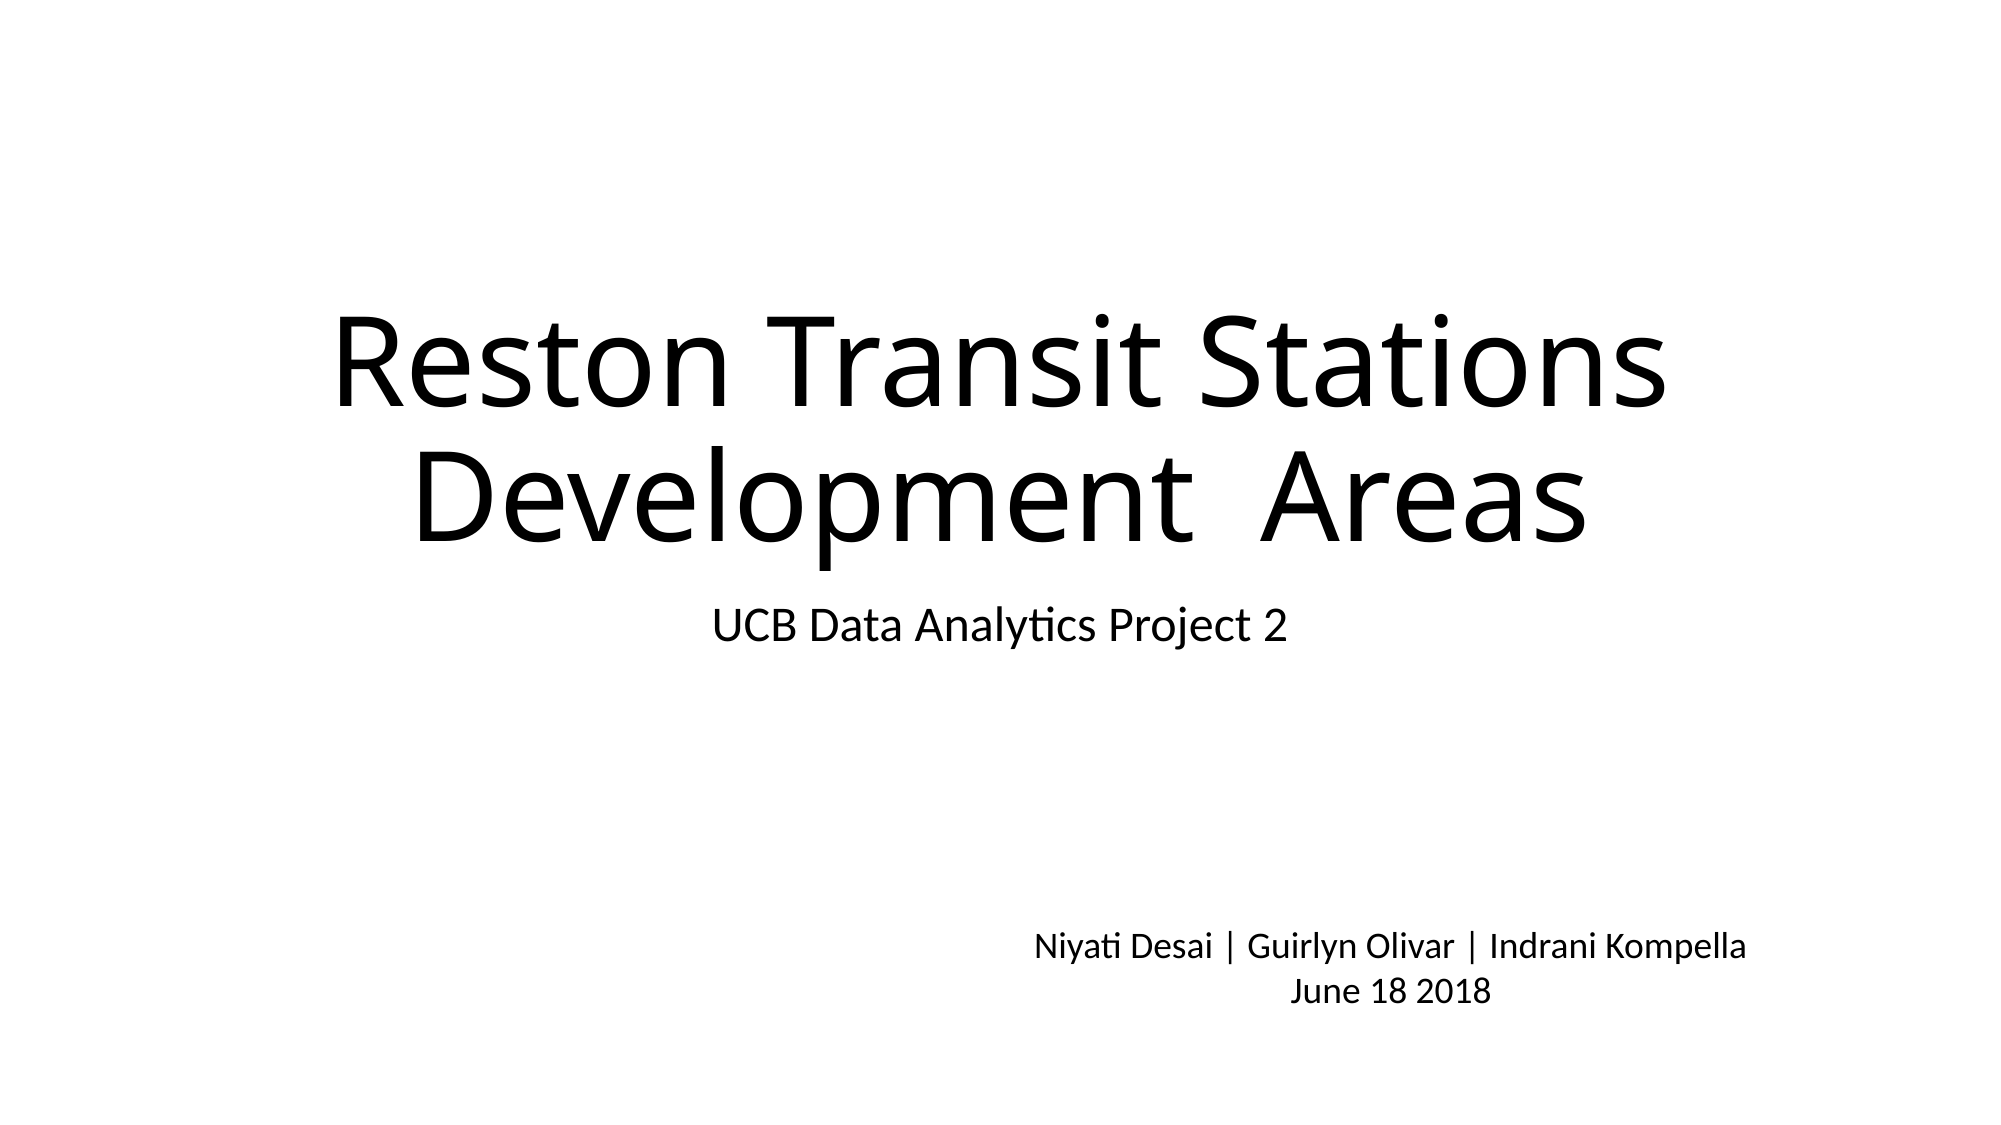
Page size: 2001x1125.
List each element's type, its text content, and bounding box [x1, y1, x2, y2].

subtitle UCB Data Analytics Project 2 [249, 590, 1750, 863]
title Reston Transit Stations Development Areas [249, 184, 1750, 576]
text_box Niyati Desai | Guirlyn Olivar | Indrani Kompella June 18 2018 [1019, 913, 1763, 1019]
